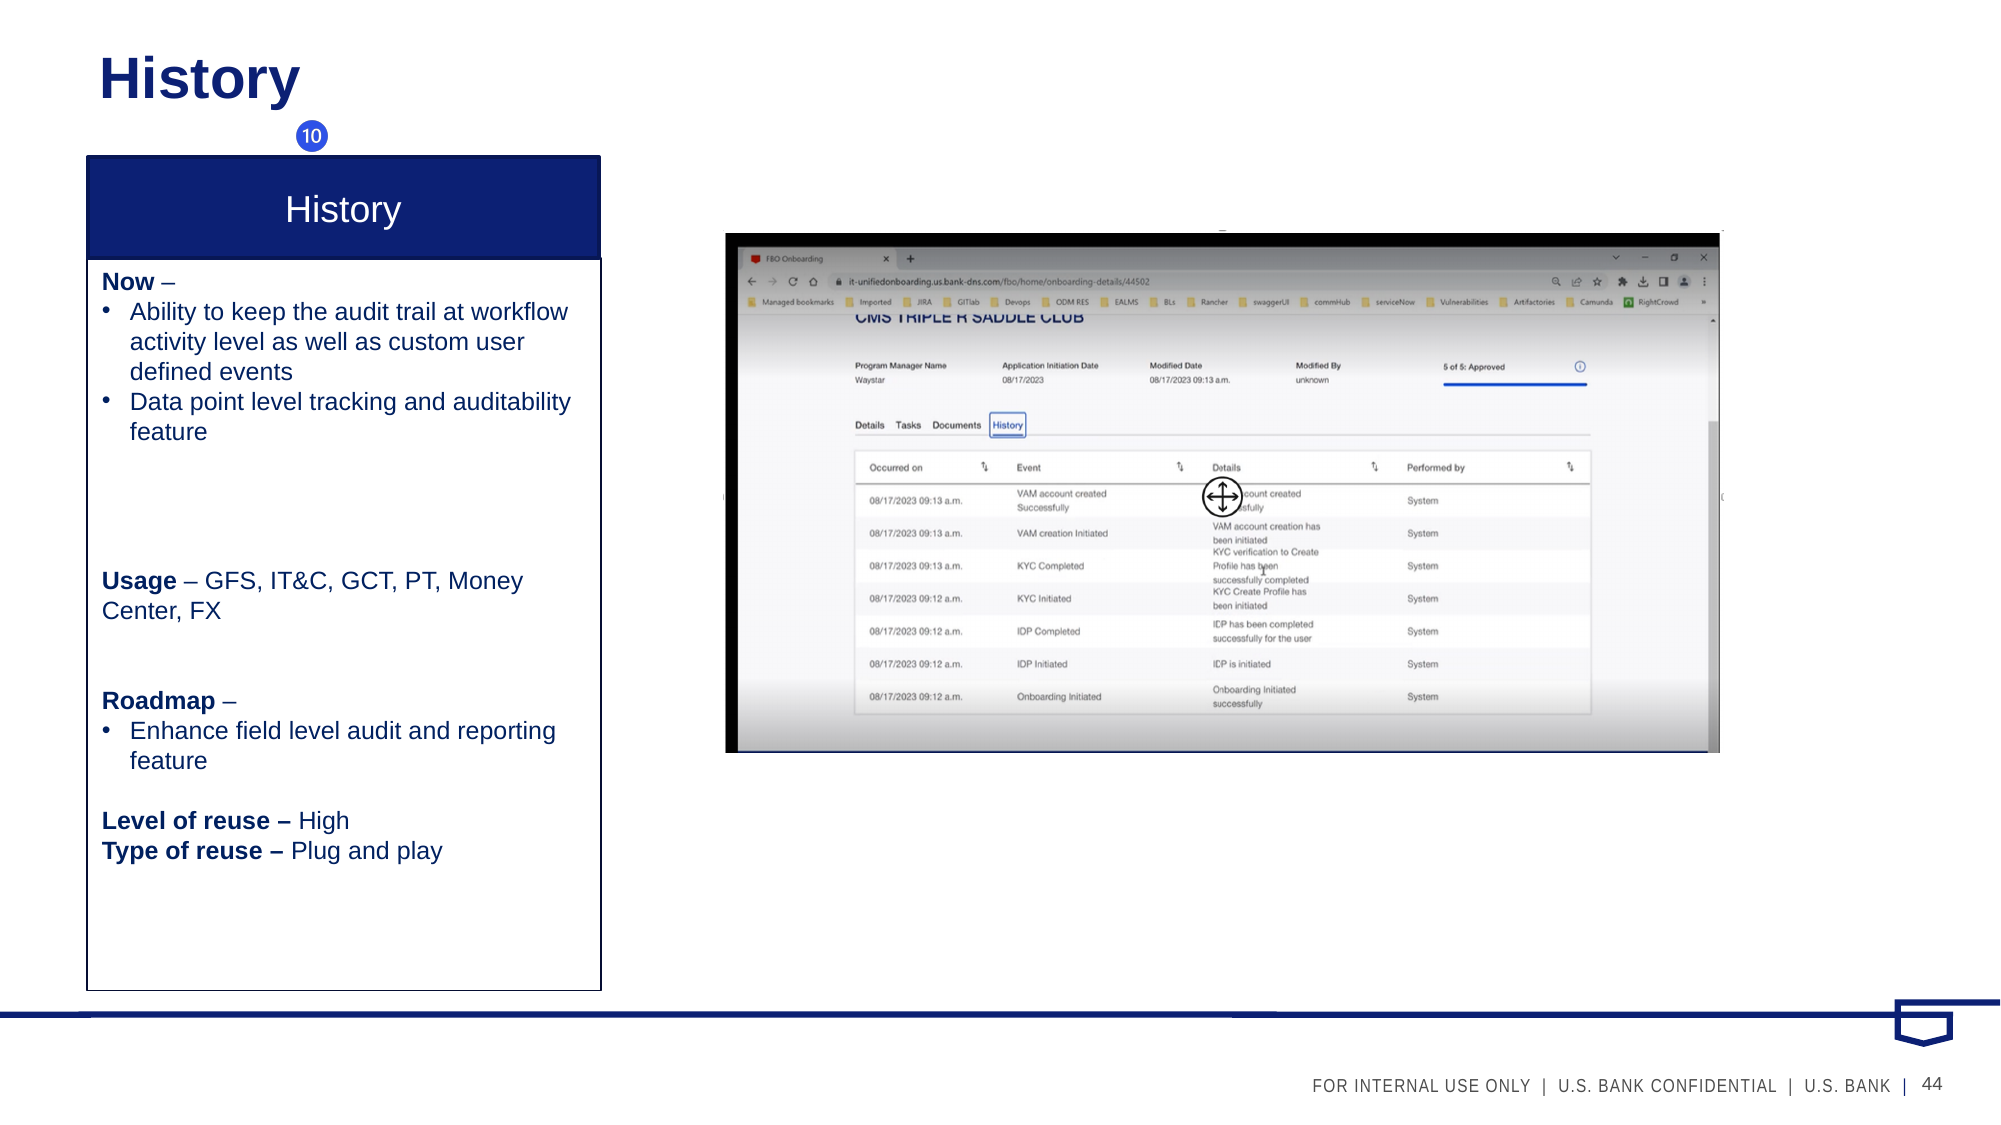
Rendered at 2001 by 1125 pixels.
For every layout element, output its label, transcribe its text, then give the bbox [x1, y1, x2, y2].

picture [723, 230, 1724, 753]
title History [99, 37, 1900, 180]
text_box Now – Ability to keep the audit trail at workflow activity level as well as custom user defined events Data point level tracking and auditability feature Usage – GFS, IT&C, GCT, PT, Money Center, FX Roadmap – Enhance field level audit and reporting feature Level of reuse – High Type of reuse – Plug and play [85, 256, 603, 993]
picture [292, 116, 332, 156]
text_box History [86, 155, 601, 260]
